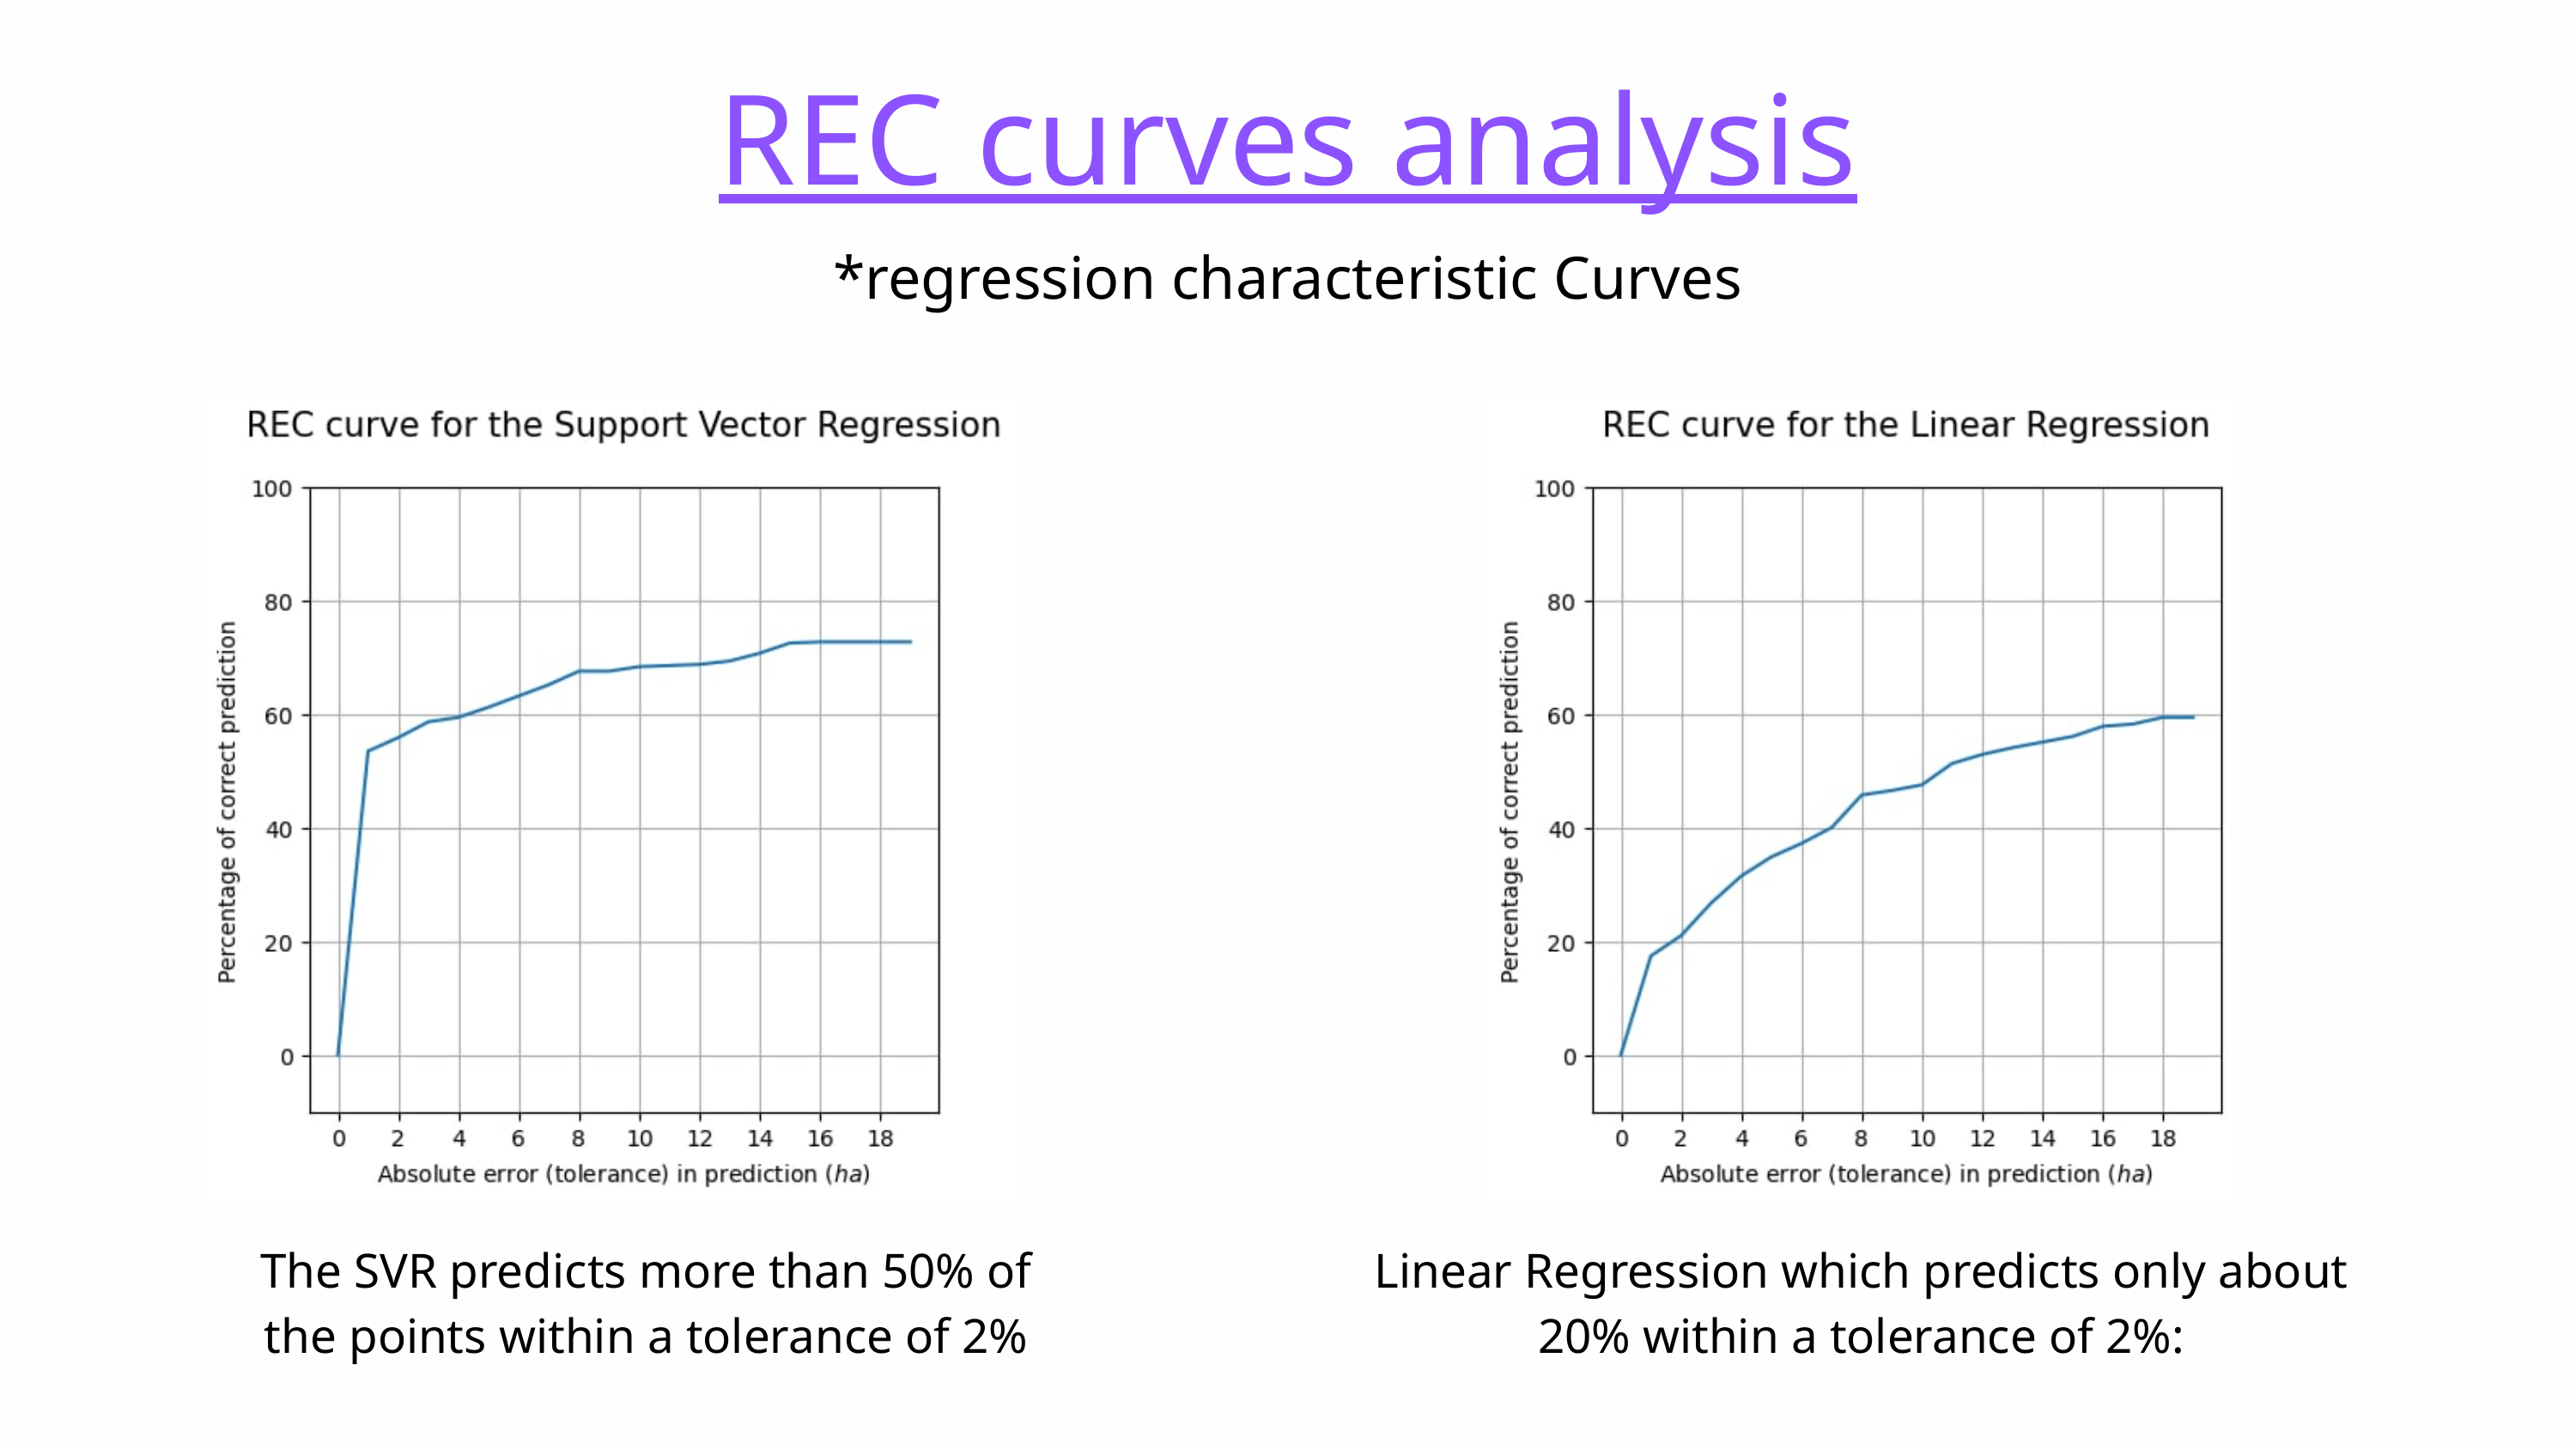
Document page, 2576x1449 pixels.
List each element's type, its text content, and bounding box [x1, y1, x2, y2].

text_box REC curves analysis [702, 35, 1874, 210]
picture [1485, 395, 2238, 1206]
text_box The SVR predicts more than 50% of the points within a tolerance of 2% [230, 1231, 1062, 1363]
picture [203, 395, 1018, 1206]
text_box *regression characteristic Curves [826, 228, 1750, 312]
text_box Linear Regression which predicts only about 20% within a tolerance of 2%: [1355, 1231, 2368, 1363]
